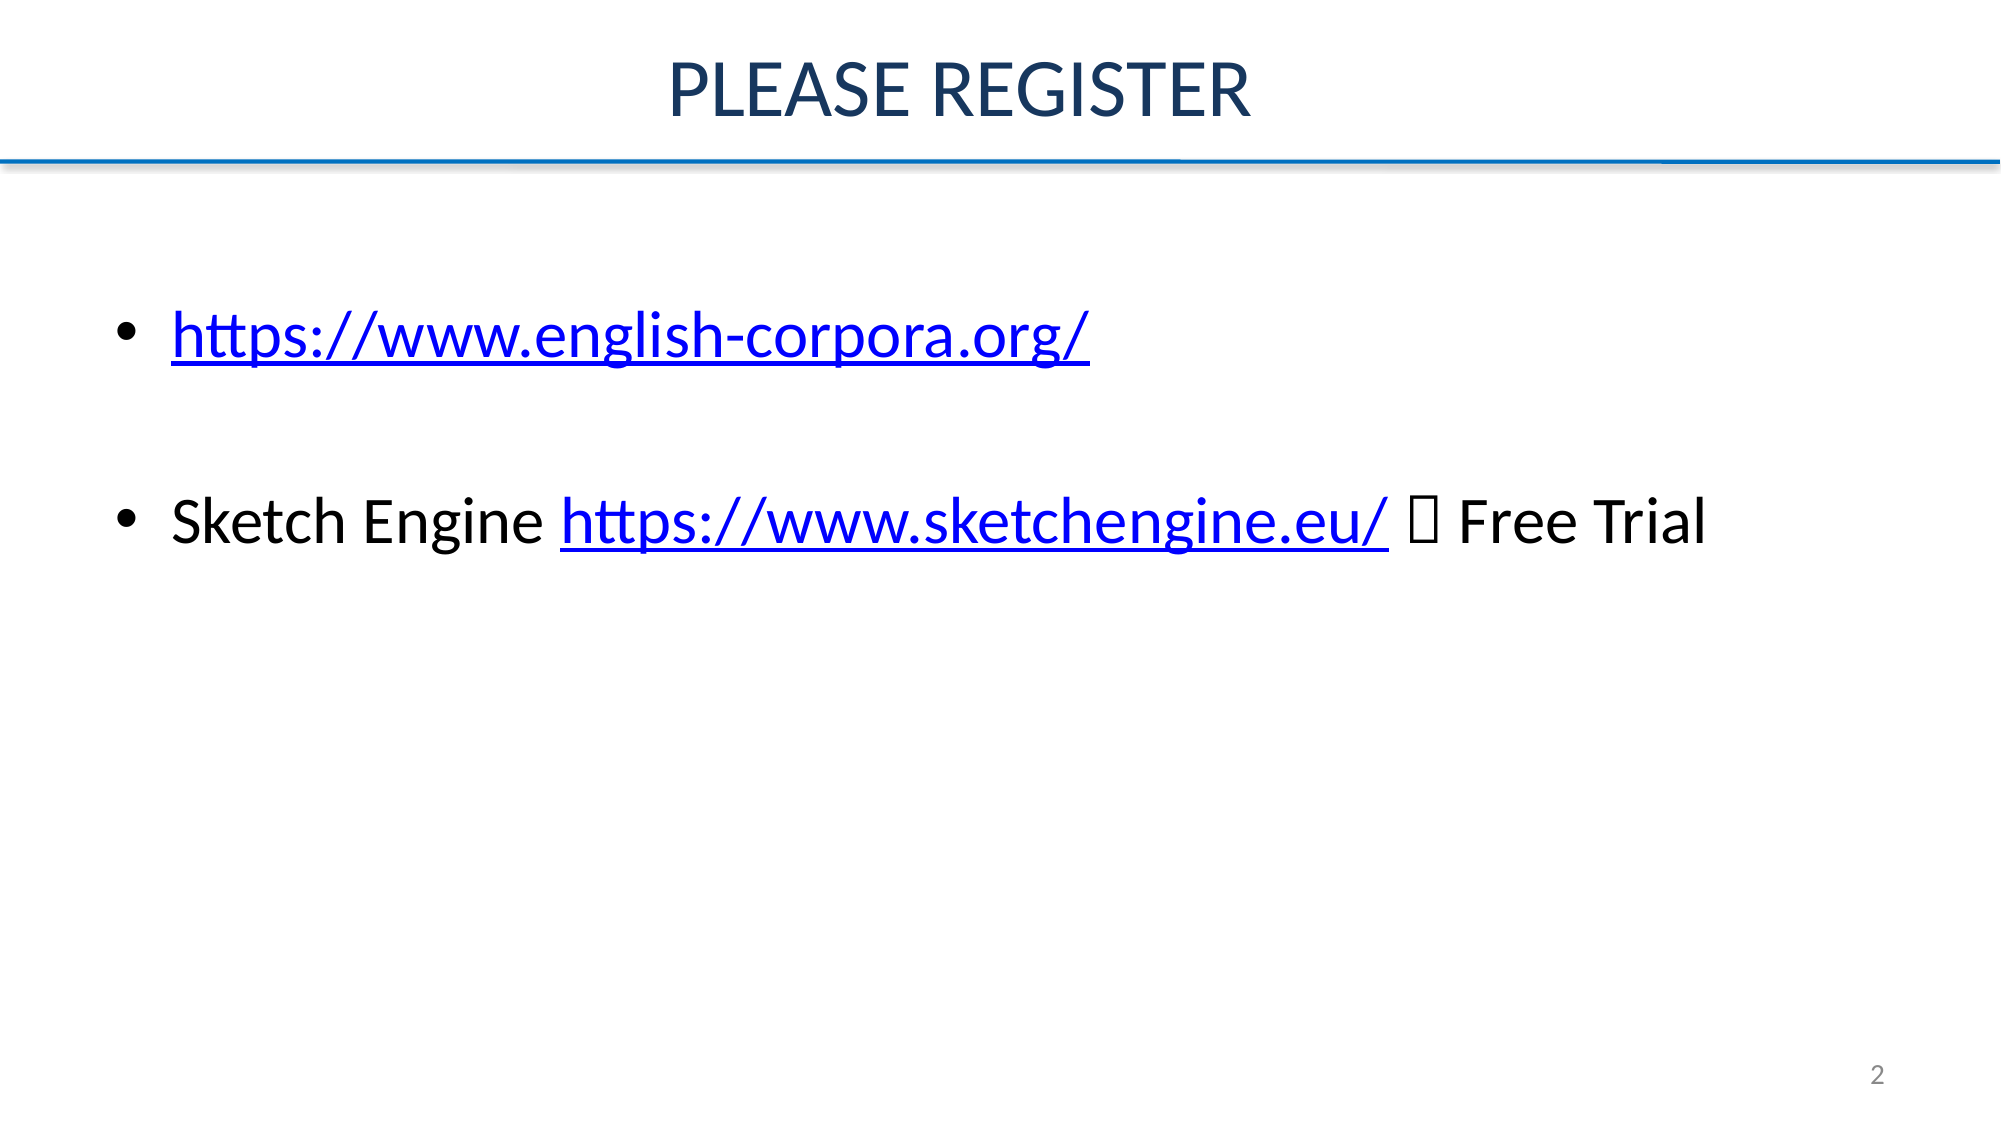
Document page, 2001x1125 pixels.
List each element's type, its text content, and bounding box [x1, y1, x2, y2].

title Please register [122, 28, 1798, 138]
slide_number 2 [1433, 1042, 1900, 1103]
list https://www.english-corpora.org/ Sketch Engine https://www.sketchengine.eu/  Free Trial [99, 189, 1900, 1005]
